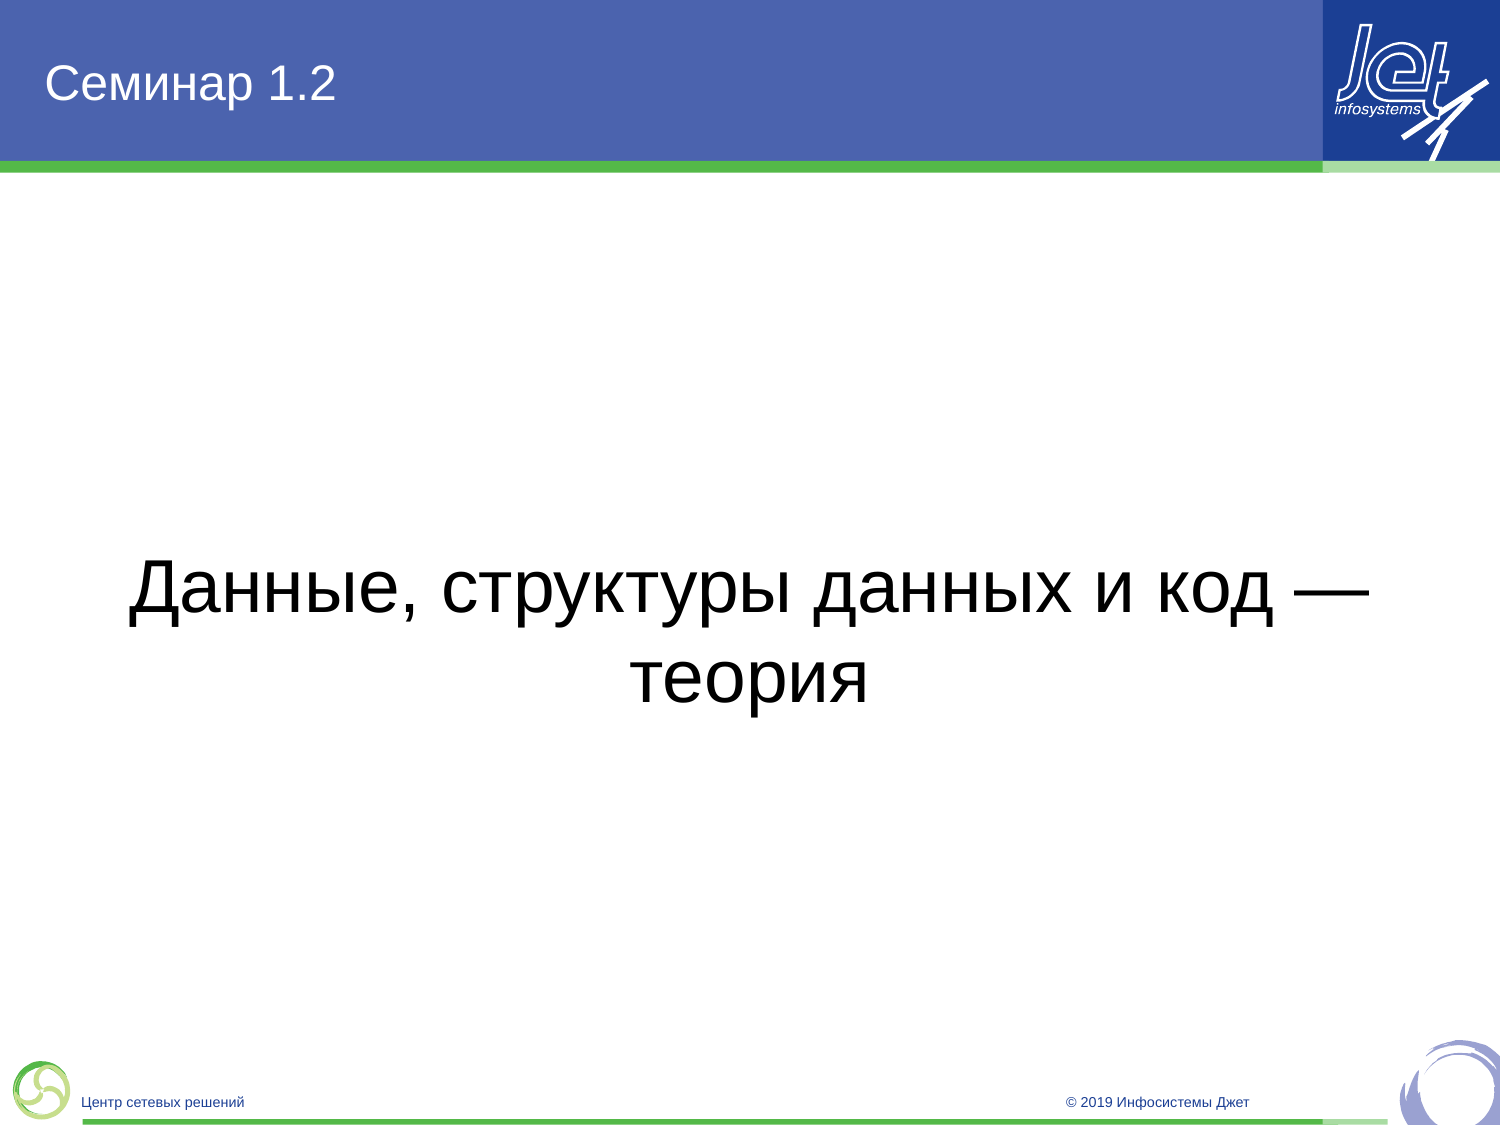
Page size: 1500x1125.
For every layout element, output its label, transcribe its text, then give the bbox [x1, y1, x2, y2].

list Данные, структуры данных и код — теория [75, 196, 1425, 1059]
title Семинар 1.2 [29, 21, 1294, 140]
